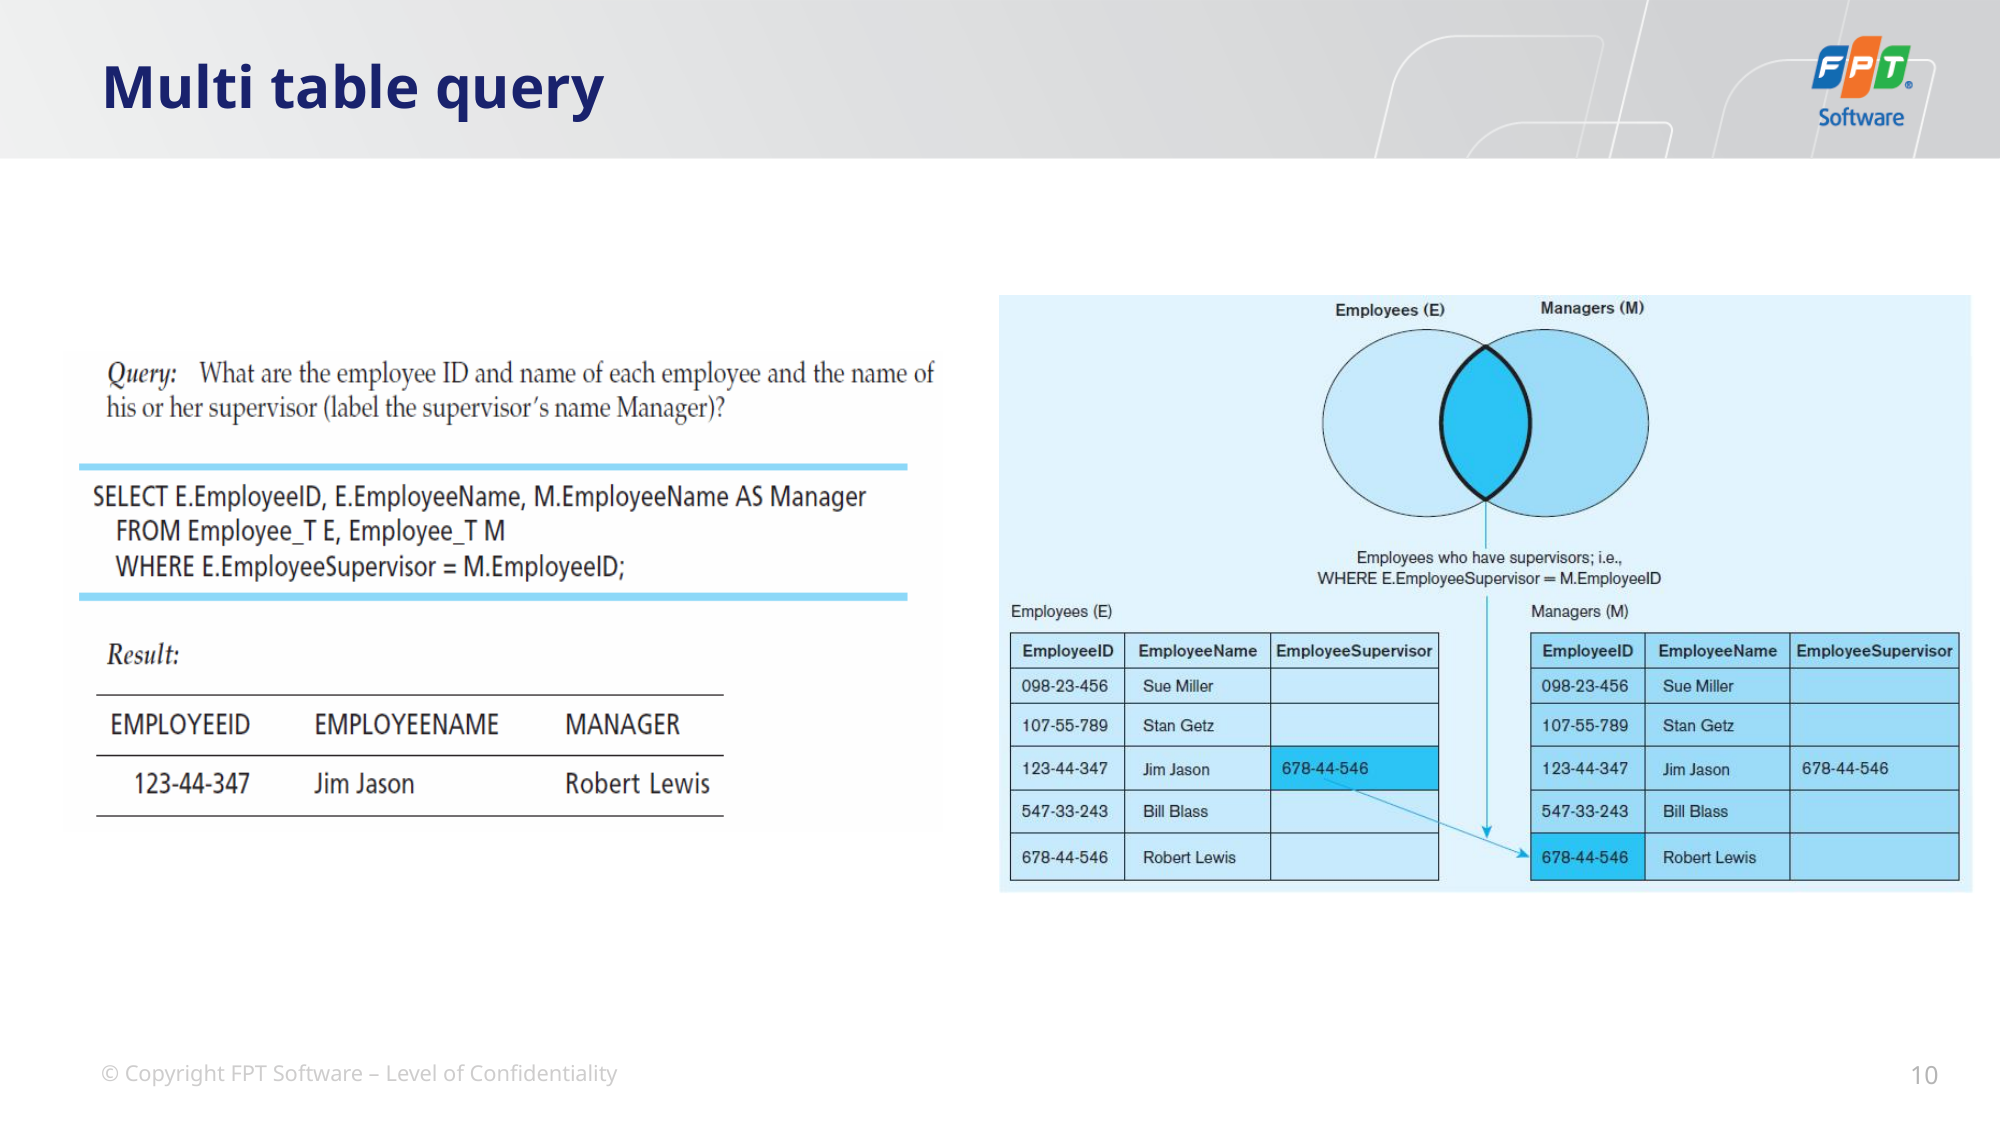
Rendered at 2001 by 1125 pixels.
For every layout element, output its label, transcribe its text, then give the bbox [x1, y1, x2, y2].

picture [63, 351, 943, 832]
picture [0, 0, 2000, 159]
slide_number 10 [1855, 1052, 1954, 1094]
title Multi table query [86, 31, 1812, 148]
picture [999, 295, 1975, 894]
